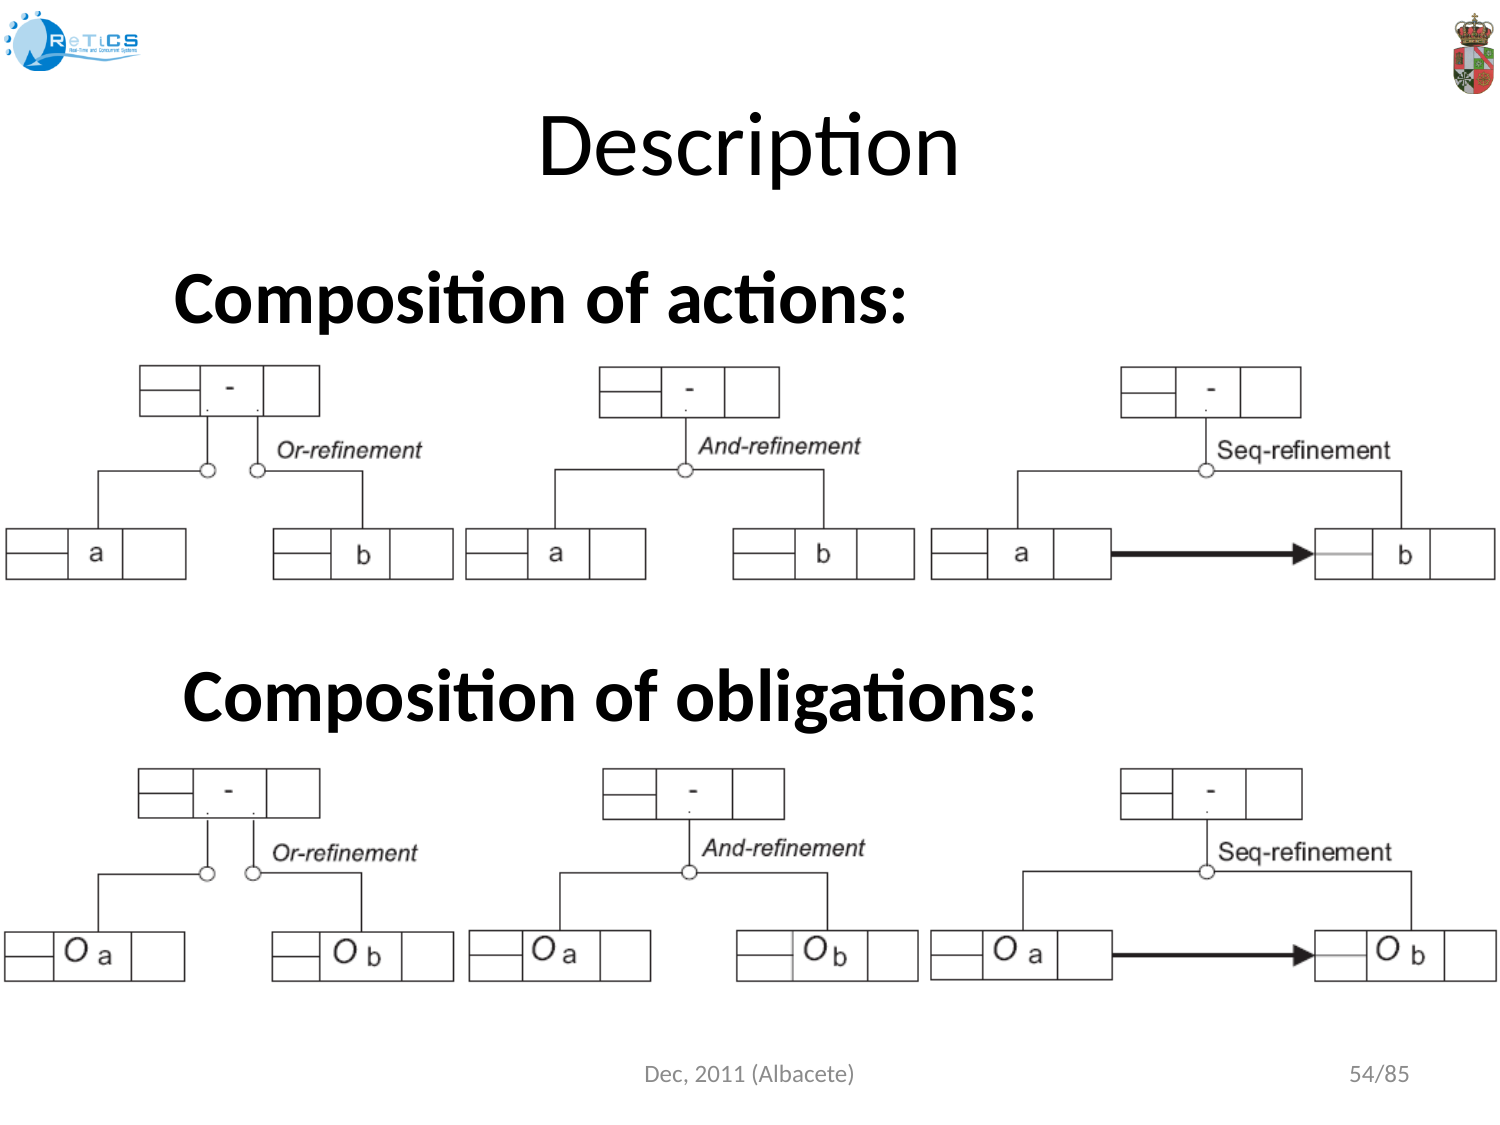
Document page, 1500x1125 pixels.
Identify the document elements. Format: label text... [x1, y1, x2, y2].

picture [1452, 11, 1494, 94]
text_box Composition of actions: [159, 241, 926, 347]
picture [0, 764, 1500, 985]
picture [4, 10, 141, 71]
footer Dec, 2011 (Albacete) [512, 1042, 988, 1103]
title Description [75, 45, 1425, 233]
text_box Composition of obligations: [168, 639, 1055, 745]
slide_number 54/85 [1074, 1042, 1425, 1103]
picture [0, 358, 1500, 587]
